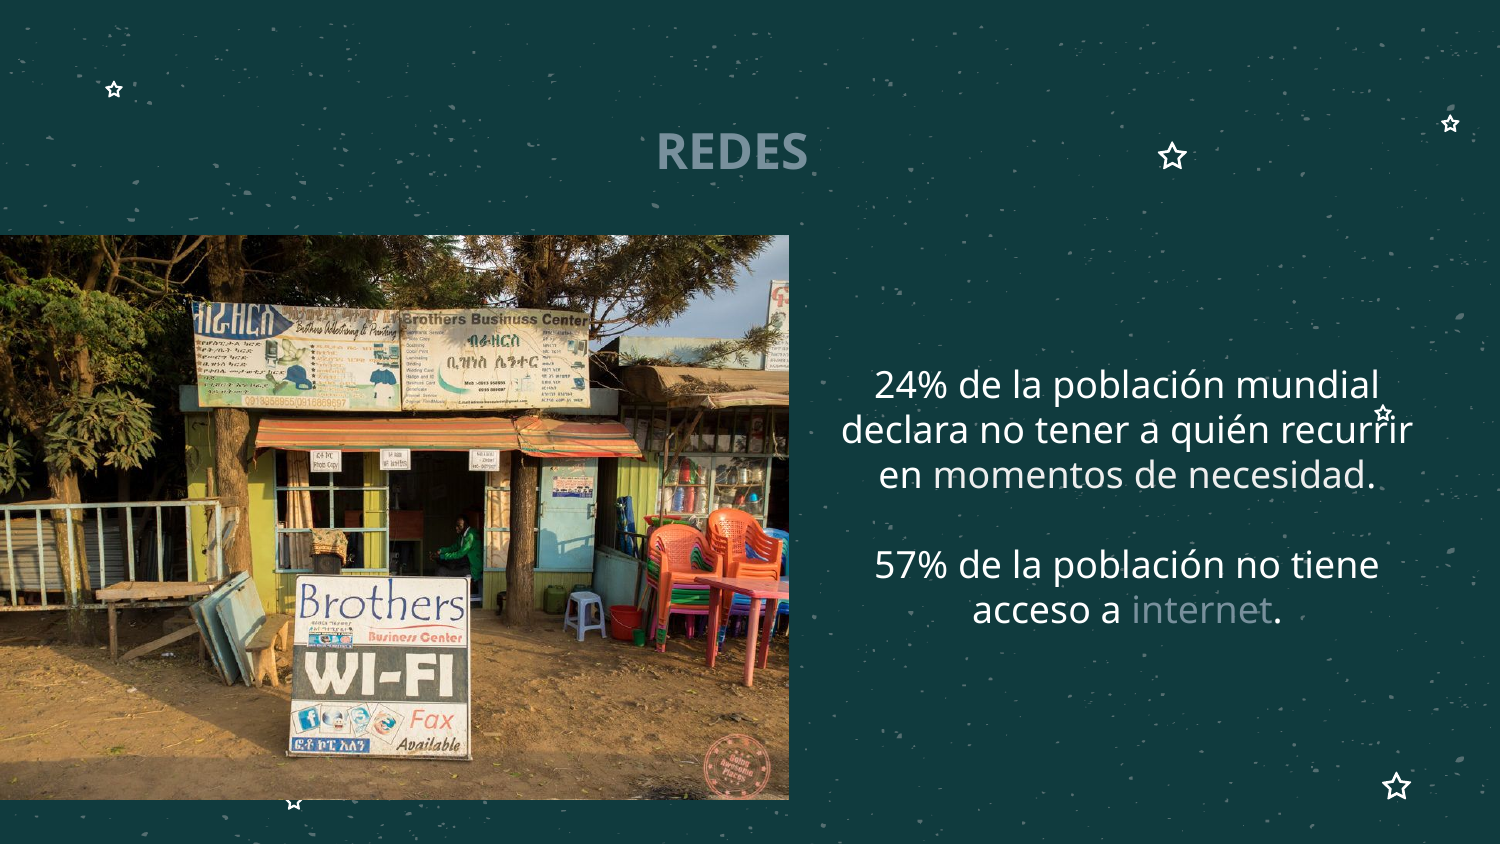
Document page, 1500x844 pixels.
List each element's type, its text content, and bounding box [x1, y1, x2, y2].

picture [0, 0, 1500, 844]
title REDES [156, 42, 1307, 258]
text_box 24% de la población mundial declara no tener a quién recurrir en momentos de necesidad. 57% de la población no tiene acceso a internet. [804, 235, 1451, 757]
